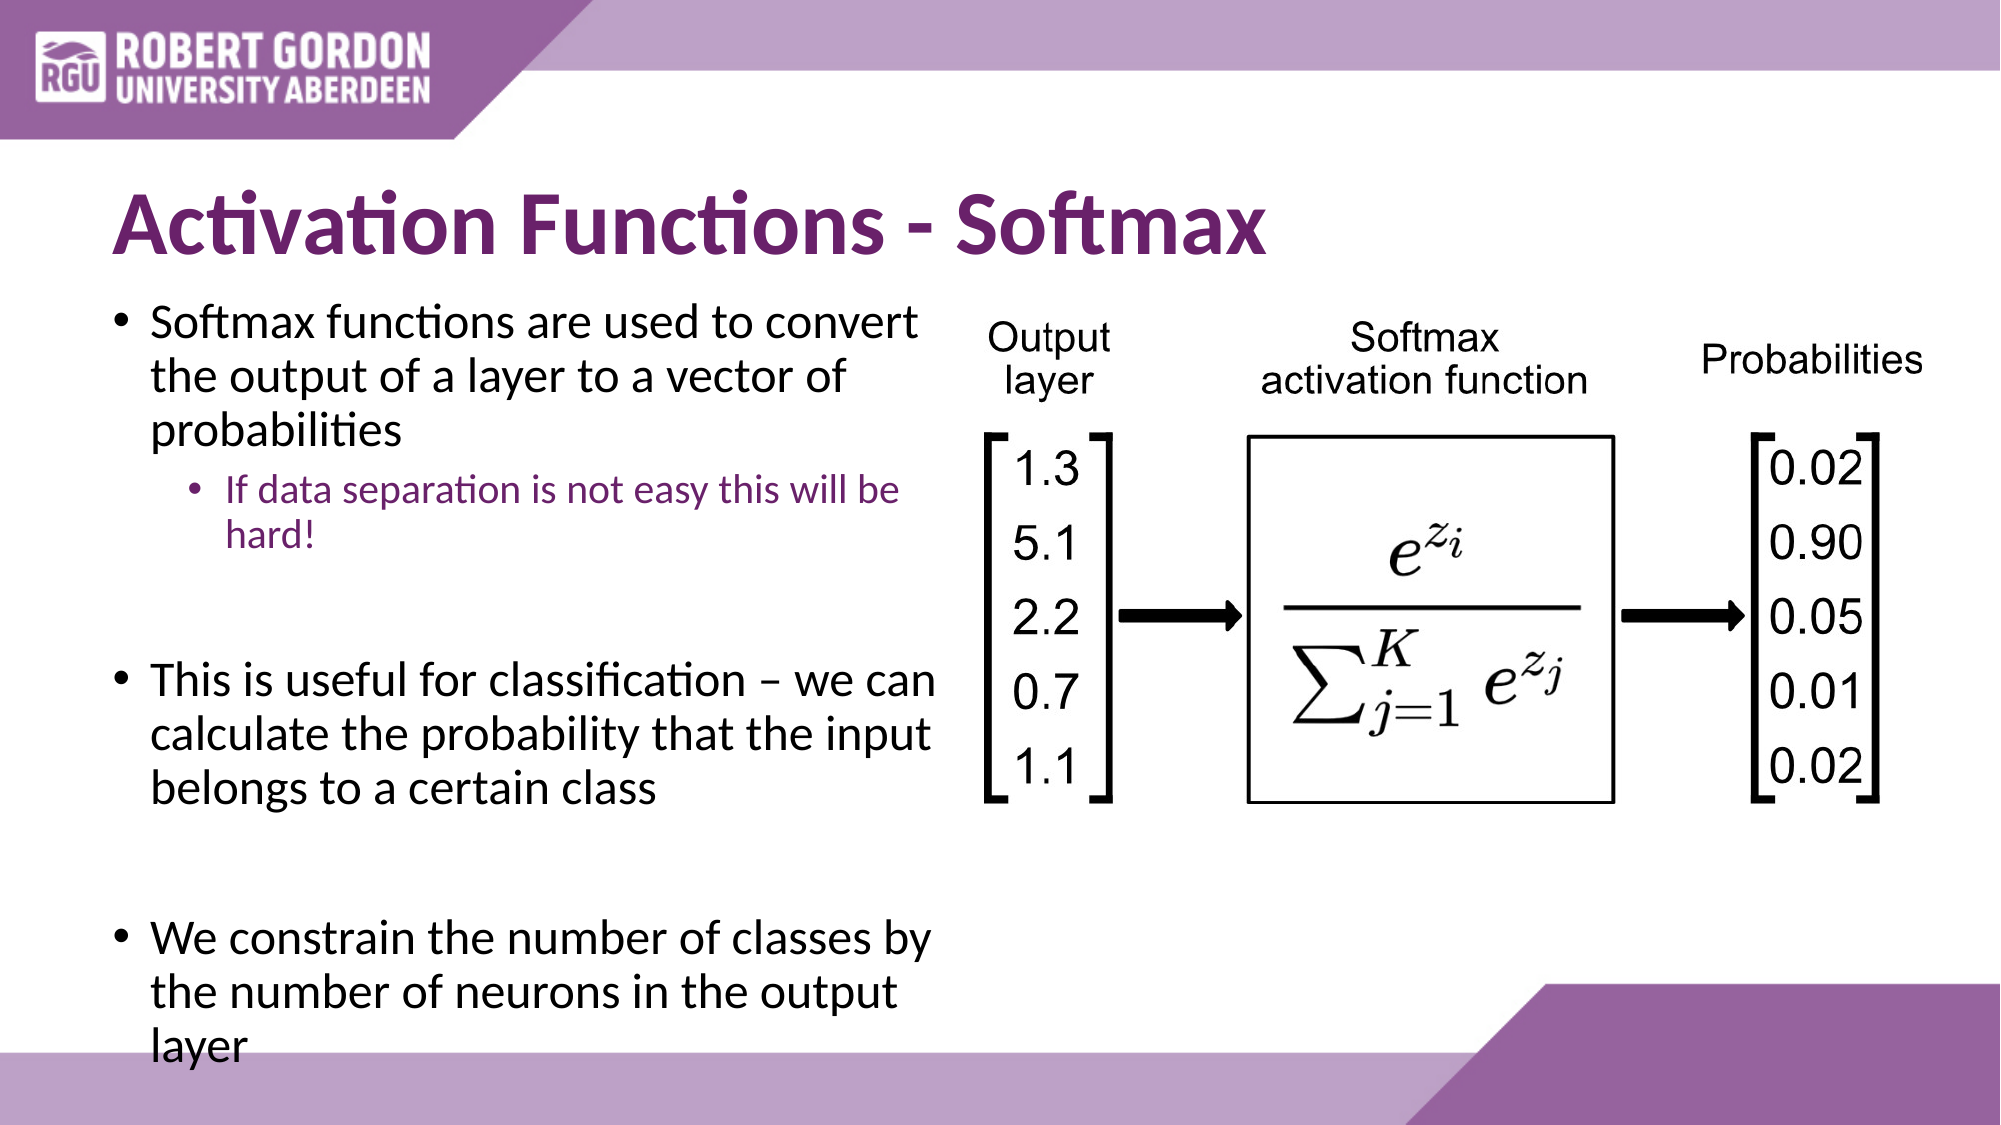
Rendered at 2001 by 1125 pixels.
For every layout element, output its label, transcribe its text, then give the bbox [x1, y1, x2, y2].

picture [0, 0, 2000, 1125]
list Softmax functions are used to convert the output of a layer to a vector of probabilities If data separation is not easy this will be hard! This is useful for classification – we can calculate the probability that the input belongs to a certain class We constrain the number of classes by the number of neurons in the output layer [97, 288, 962, 954]
title Activation Functions - Softmax [97, 168, 1823, 293]
